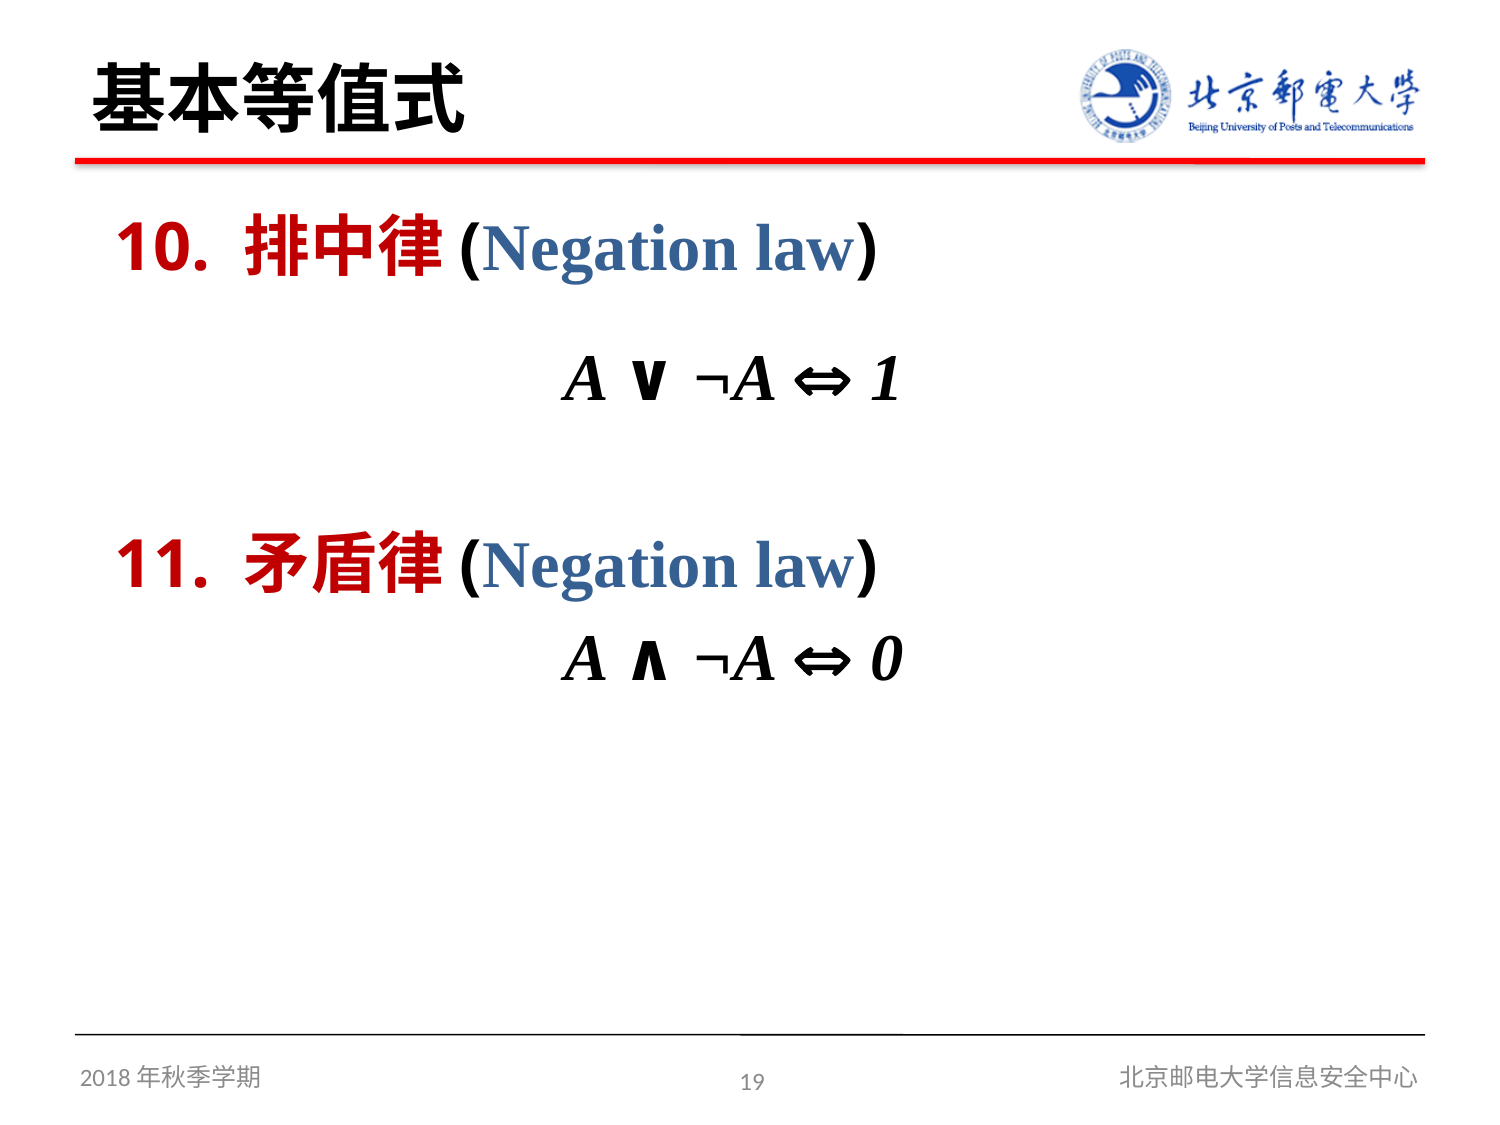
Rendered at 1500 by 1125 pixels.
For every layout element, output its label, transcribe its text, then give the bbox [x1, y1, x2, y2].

list 10. 排中律(Negation law) A ∨ ¬A  1 11. 矛盾律(Negation law) A ∧ ¬A  0 [99, 196, 1400, 1005]
picture [1078, 49, 1425, 143]
slide_number 19 [577, 1050, 928, 1111]
footer 2018年秋季学期 [64, 1046, 432, 1107]
title 基本等值式 [76, 42, 1034, 150]
